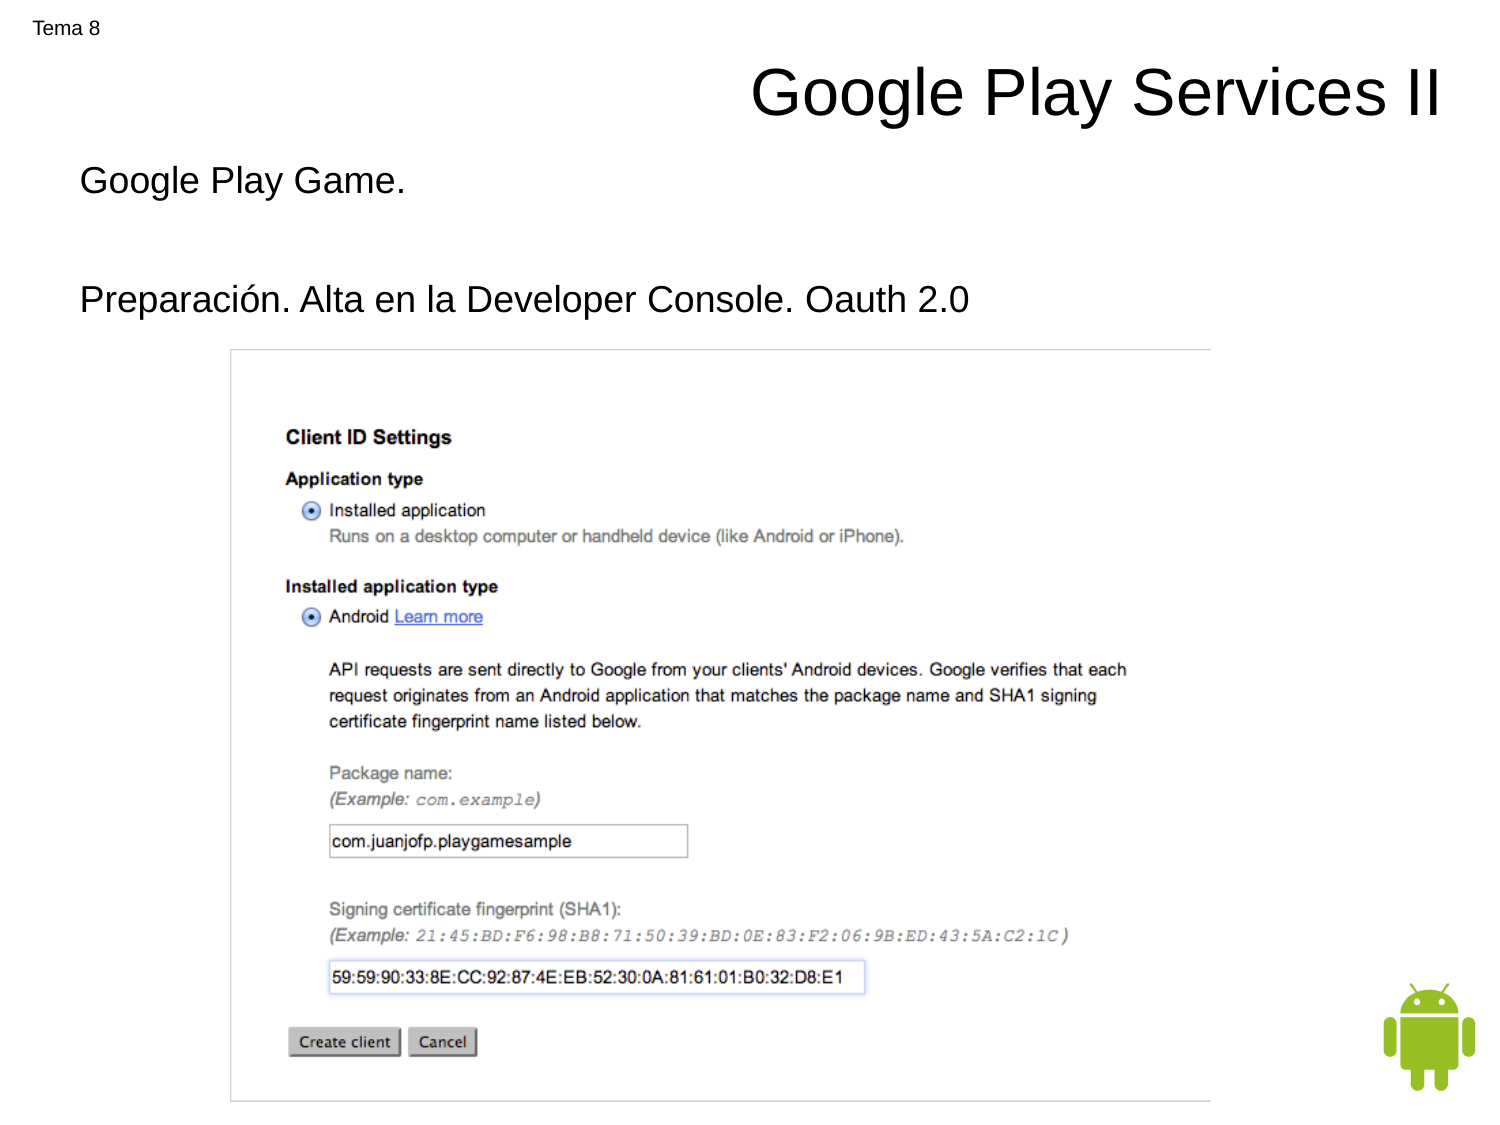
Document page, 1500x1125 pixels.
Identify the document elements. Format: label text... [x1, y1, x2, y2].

text_box Preparación. Alta en la Developer Console. Oauth 2.0 [64, 267, 1459, 327]
title Google Play Services II [631, 66, 1459, 111]
picture [229, 349, 1211, 1103]
picture [1375, 975, 1483, 1097]
text_box Google Play Game. [64, 148, 774, 209]
text_box Tema 8 [17, 7, 195, 48]
